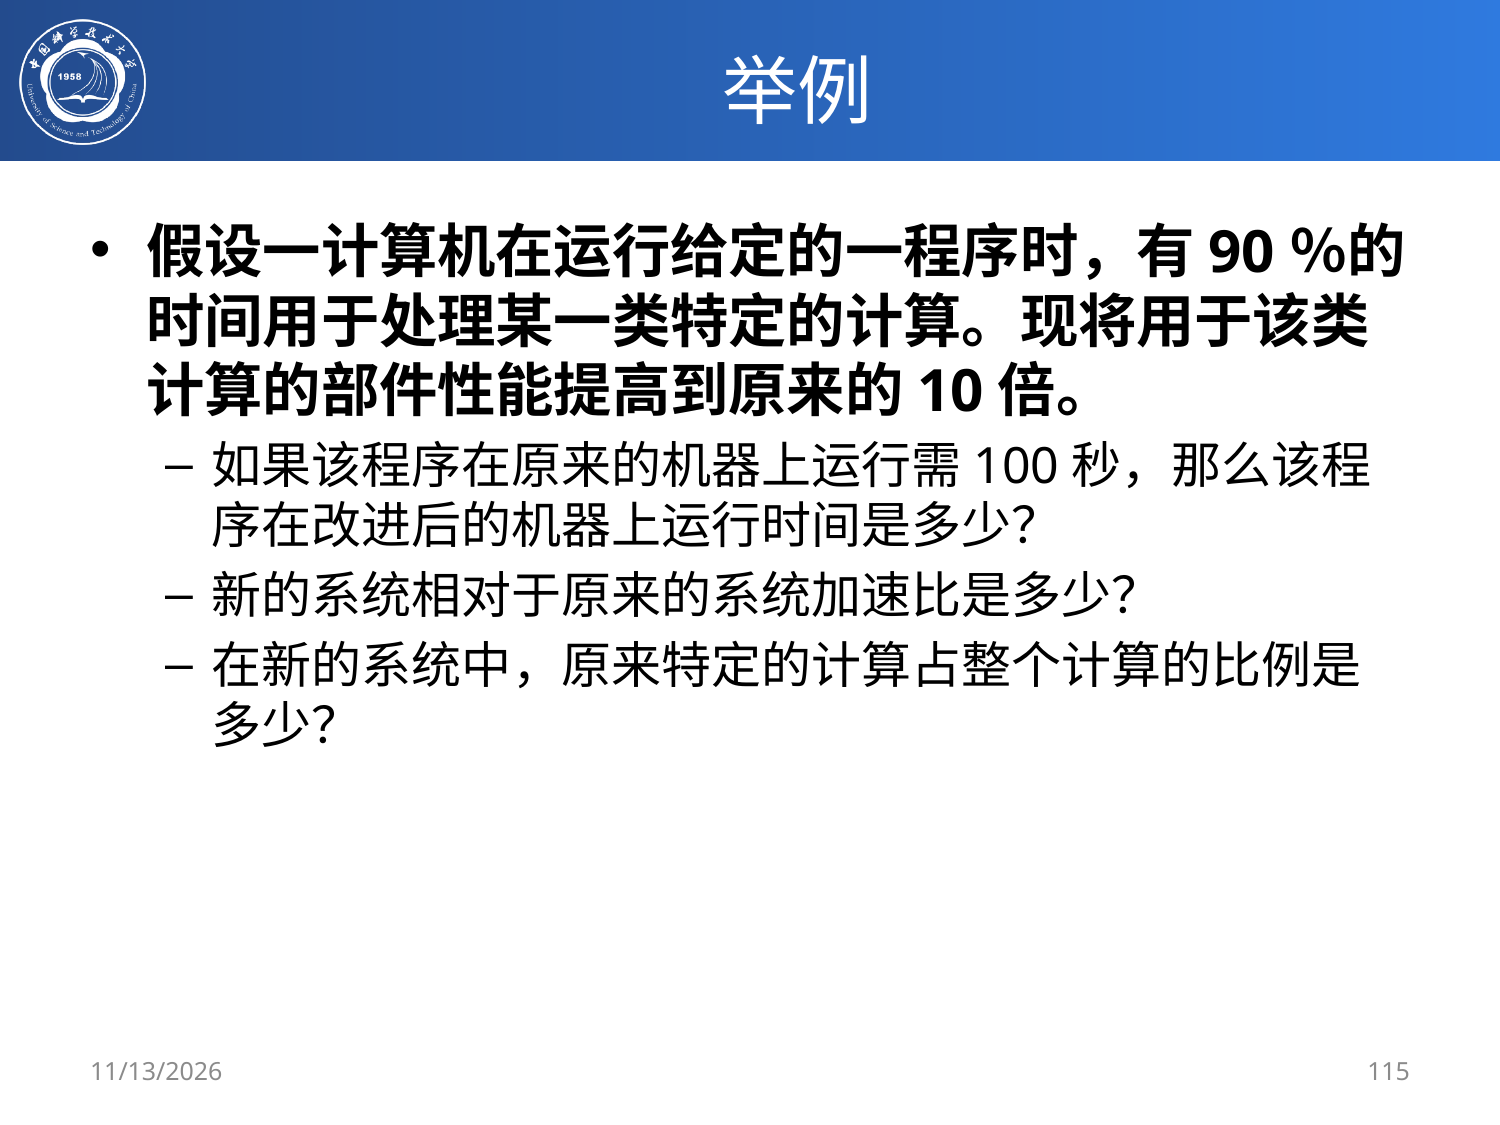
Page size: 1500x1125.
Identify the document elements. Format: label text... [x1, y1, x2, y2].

list 假设一计算机在运行给定的一程序时，有90％的时间用于处理某一类特定的计算。现将用于该类计算的部件性能提高到原来的10倍。 如果该程序在原来的机器上运行需100秒，那么该程序在改进后的机器上运行时间是多少？ 新的系统相对于原来的系统加速比是多少？ 在新的系统中，原来特定的计算占整个计算的比例是多少？ [75, 206, 1425, 1036]
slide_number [75, 1042, 425, 1103]
picture [19, 19, 146, 145]
slide_number 115 [1074, 1042, 1425, 1103]
title 举例 [169, 24, 1425, 153]
